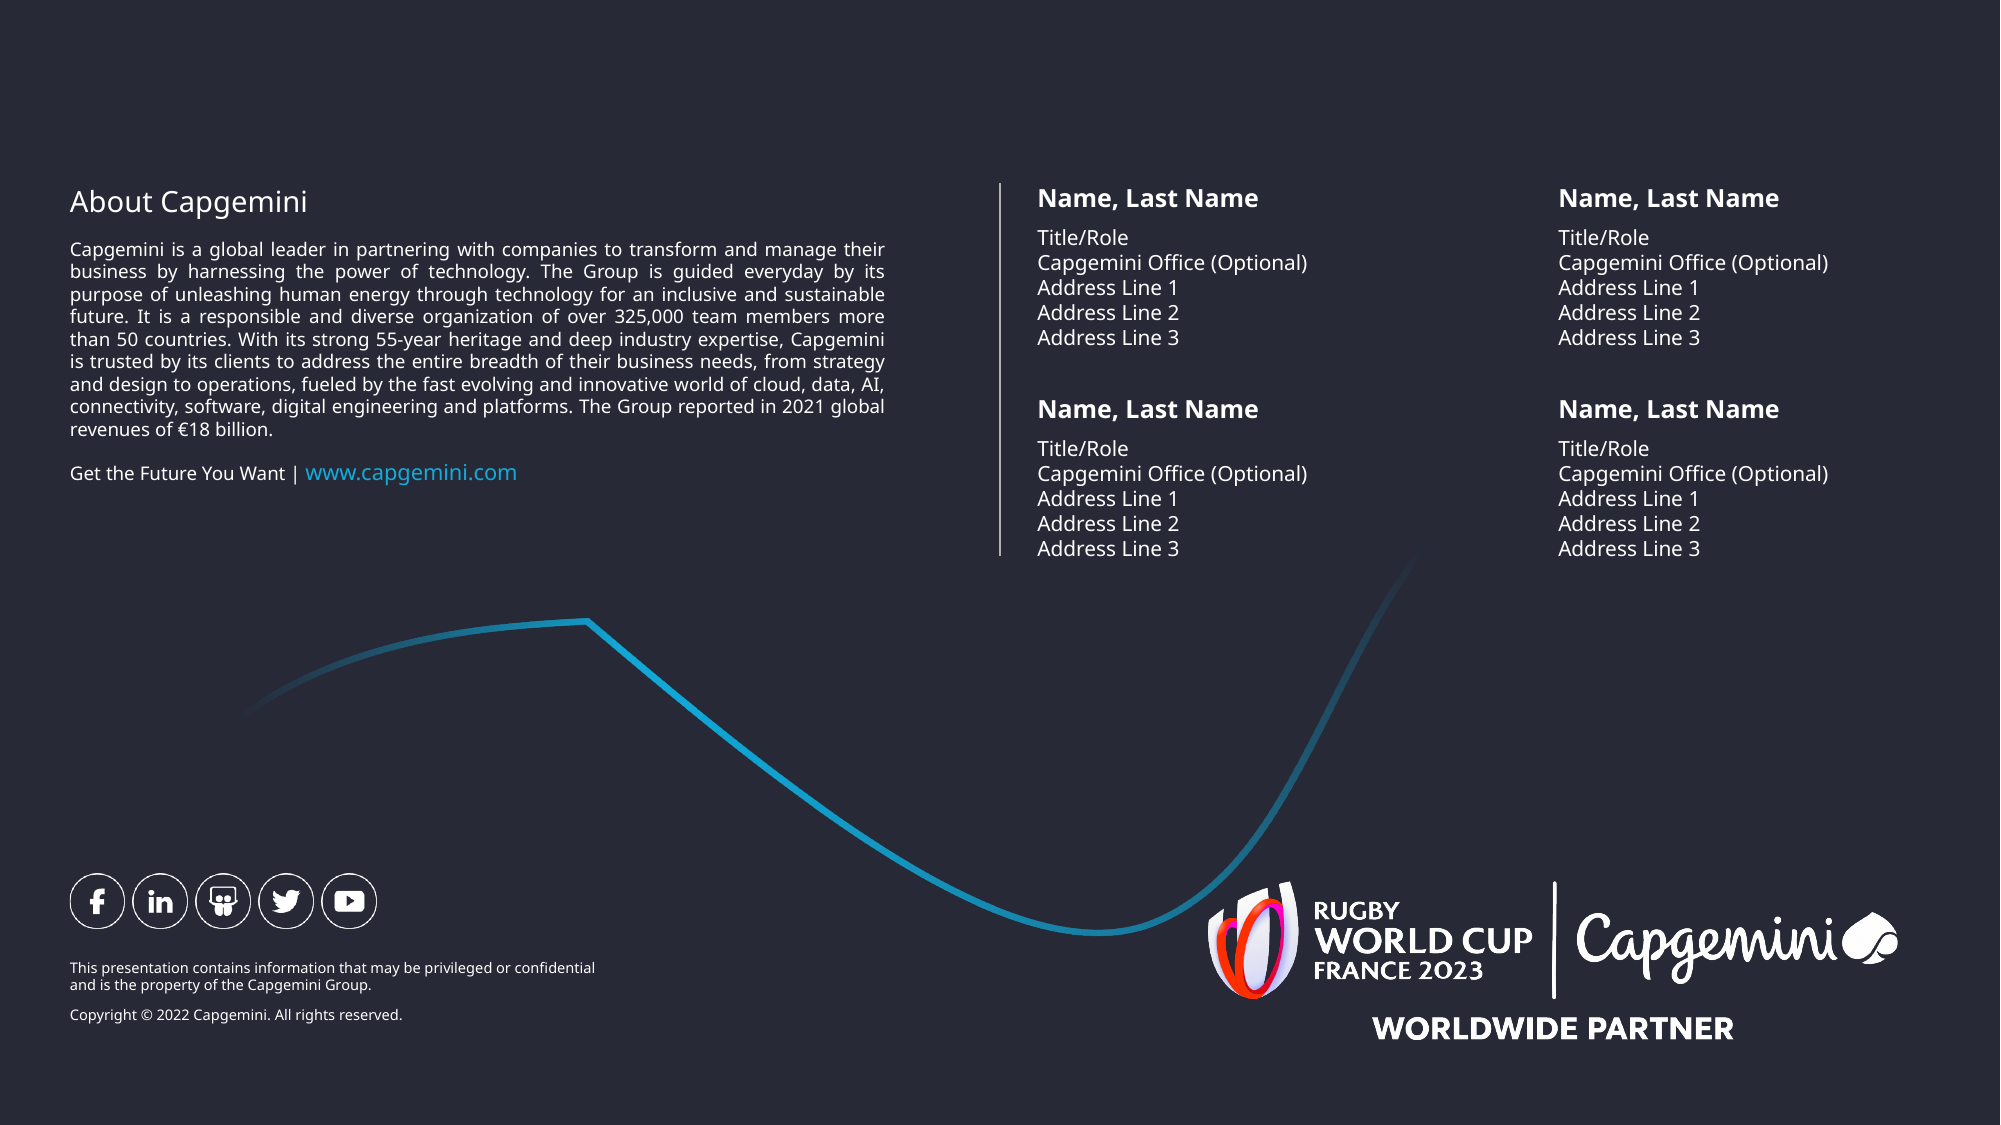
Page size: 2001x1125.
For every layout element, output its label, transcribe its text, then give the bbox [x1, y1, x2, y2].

text_box Name, Last Name Title/Role Capgemini Office (Optional) Address Line 1 Address Line 2 Address Line 3 [1037, 182, 1405, 350]
title About Capgemini [69, 175, 435, 236]
text_box Name, Last Name Title/Role Capgemini Office (Optional) Address Line 1 Address Line 2 Address Line 3 [1558, 393, 1926, 561]
text_box Capgemini is a global leader in partnering with companies to transform and manage their business by harnessing the power of technology. The Group is guided everyday by its purpose of unleashing human energy through technology for an inclusive and sustainable future. It is a responsible and diverse organization of over 325,000 team members more than 50 countries. With its strong 55-year heritage and deep industry expertise, Capgemini is trusted by its clients to address the entire breadth of their business needs, from strategy and design to operations, fueled by the fast evolving and innovative world of cloud, data, AI, connectivity, software, digital engineering and platforms. The Group reported in 2021 global revenues of €18 billion. [69, 236, 885, 453]
text_box Name, Last Name Title/Role Capgemini Office (Optional) Address Line 1 Address Line 2 Address Line 3 [1037, 393, 1405, 561]
text_box Get the Future You Want | www.capgemini.com [69, 459, 784, 528]
text_box Name, Last Name Title/Role Capgemini Office (Optional) Address Line 1 Address Line 2 Address Line 3 [1558, 182, 1926, 350]
picture [69, 212, 1898, 1125]
